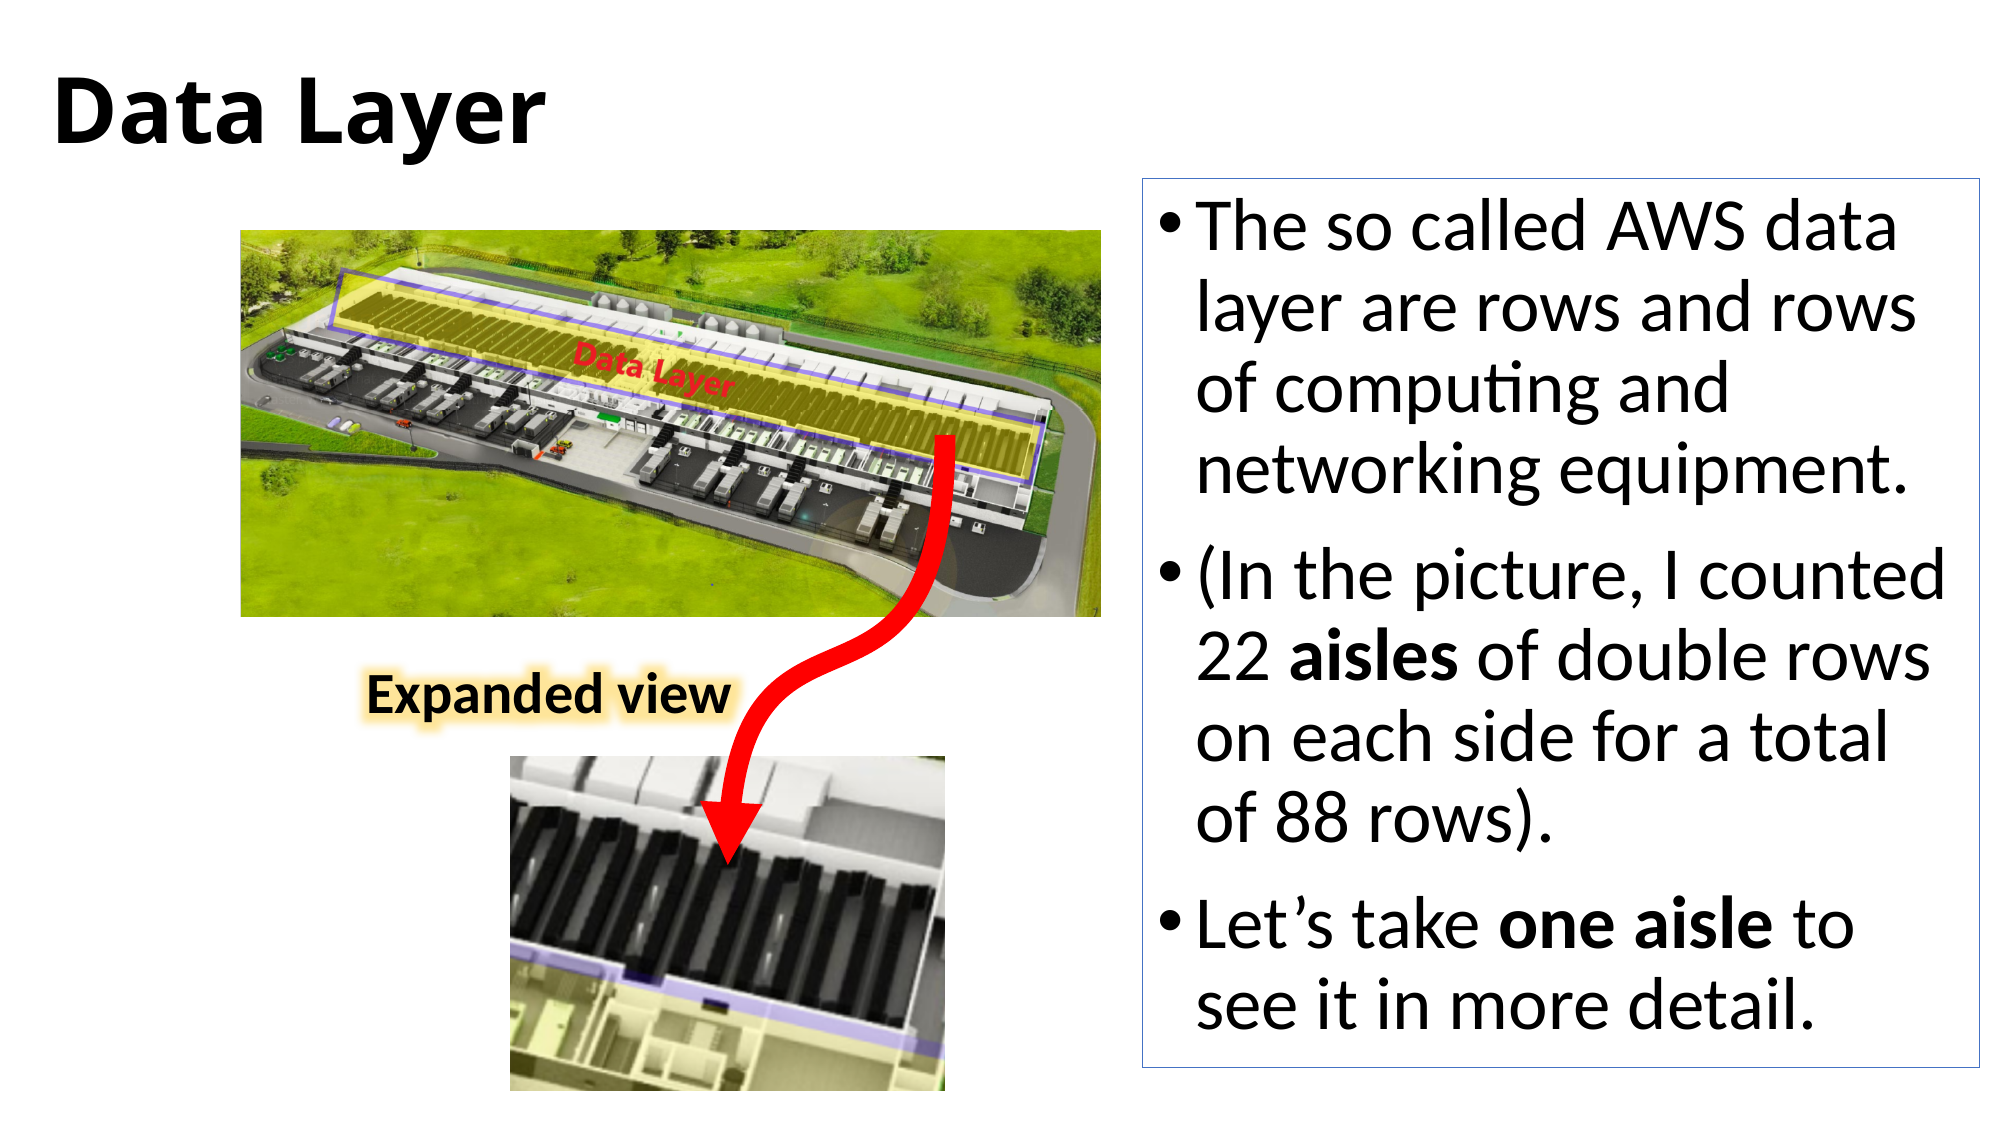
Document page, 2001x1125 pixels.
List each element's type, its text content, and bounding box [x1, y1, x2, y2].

title Data Layer [35, 4, 918, 223]
list The so called AWS data layer are rows and rows of computing and networking equipment. (In the picture, I counted 22 aisles of double rows on each side for a total of 88 rows). Let’s take one aisle to see it in more detail. [1142, 178, 1980, 1068]
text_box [240, 230, 1101, 1092]
